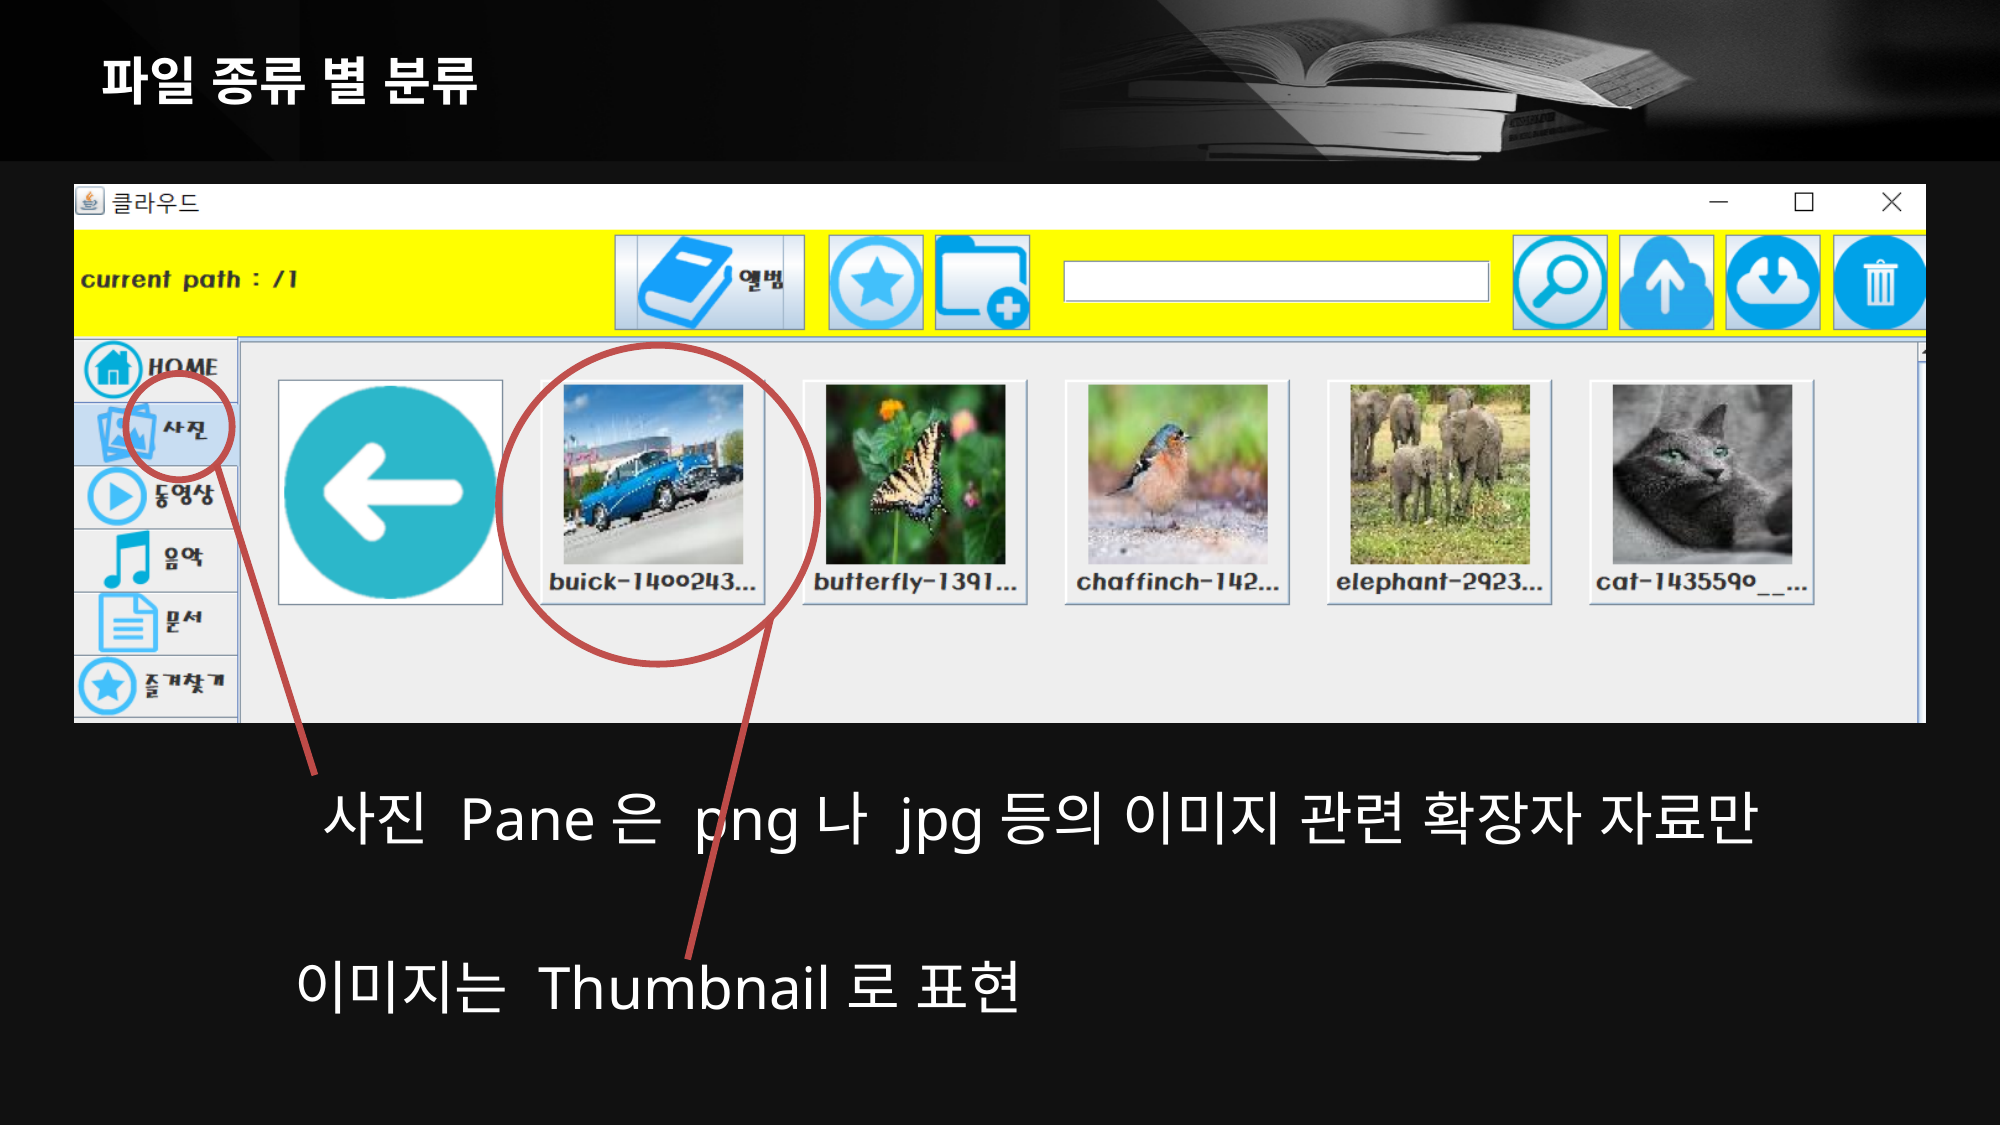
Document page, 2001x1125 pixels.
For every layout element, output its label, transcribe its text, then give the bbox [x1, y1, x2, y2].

picture [0, 0, 2000, 1125]
text_box 이미지는 Thumbnail로 표현 [279, 943, 1038, 1029]
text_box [498, 344, 818, 960]
text_box 사진 Pane은 png나 jpg등의 이미지 관련 확장자 자료만 [821, 775, 1792, 860]
title 파일 종류 별 분류 [86, 14, 1835, 145]
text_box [125, 373, 316, 776]
text_box 사진 Pane은 png나 jpg등의 이미지 관련 확장자 자료만 [307, 775, 493, 860]
